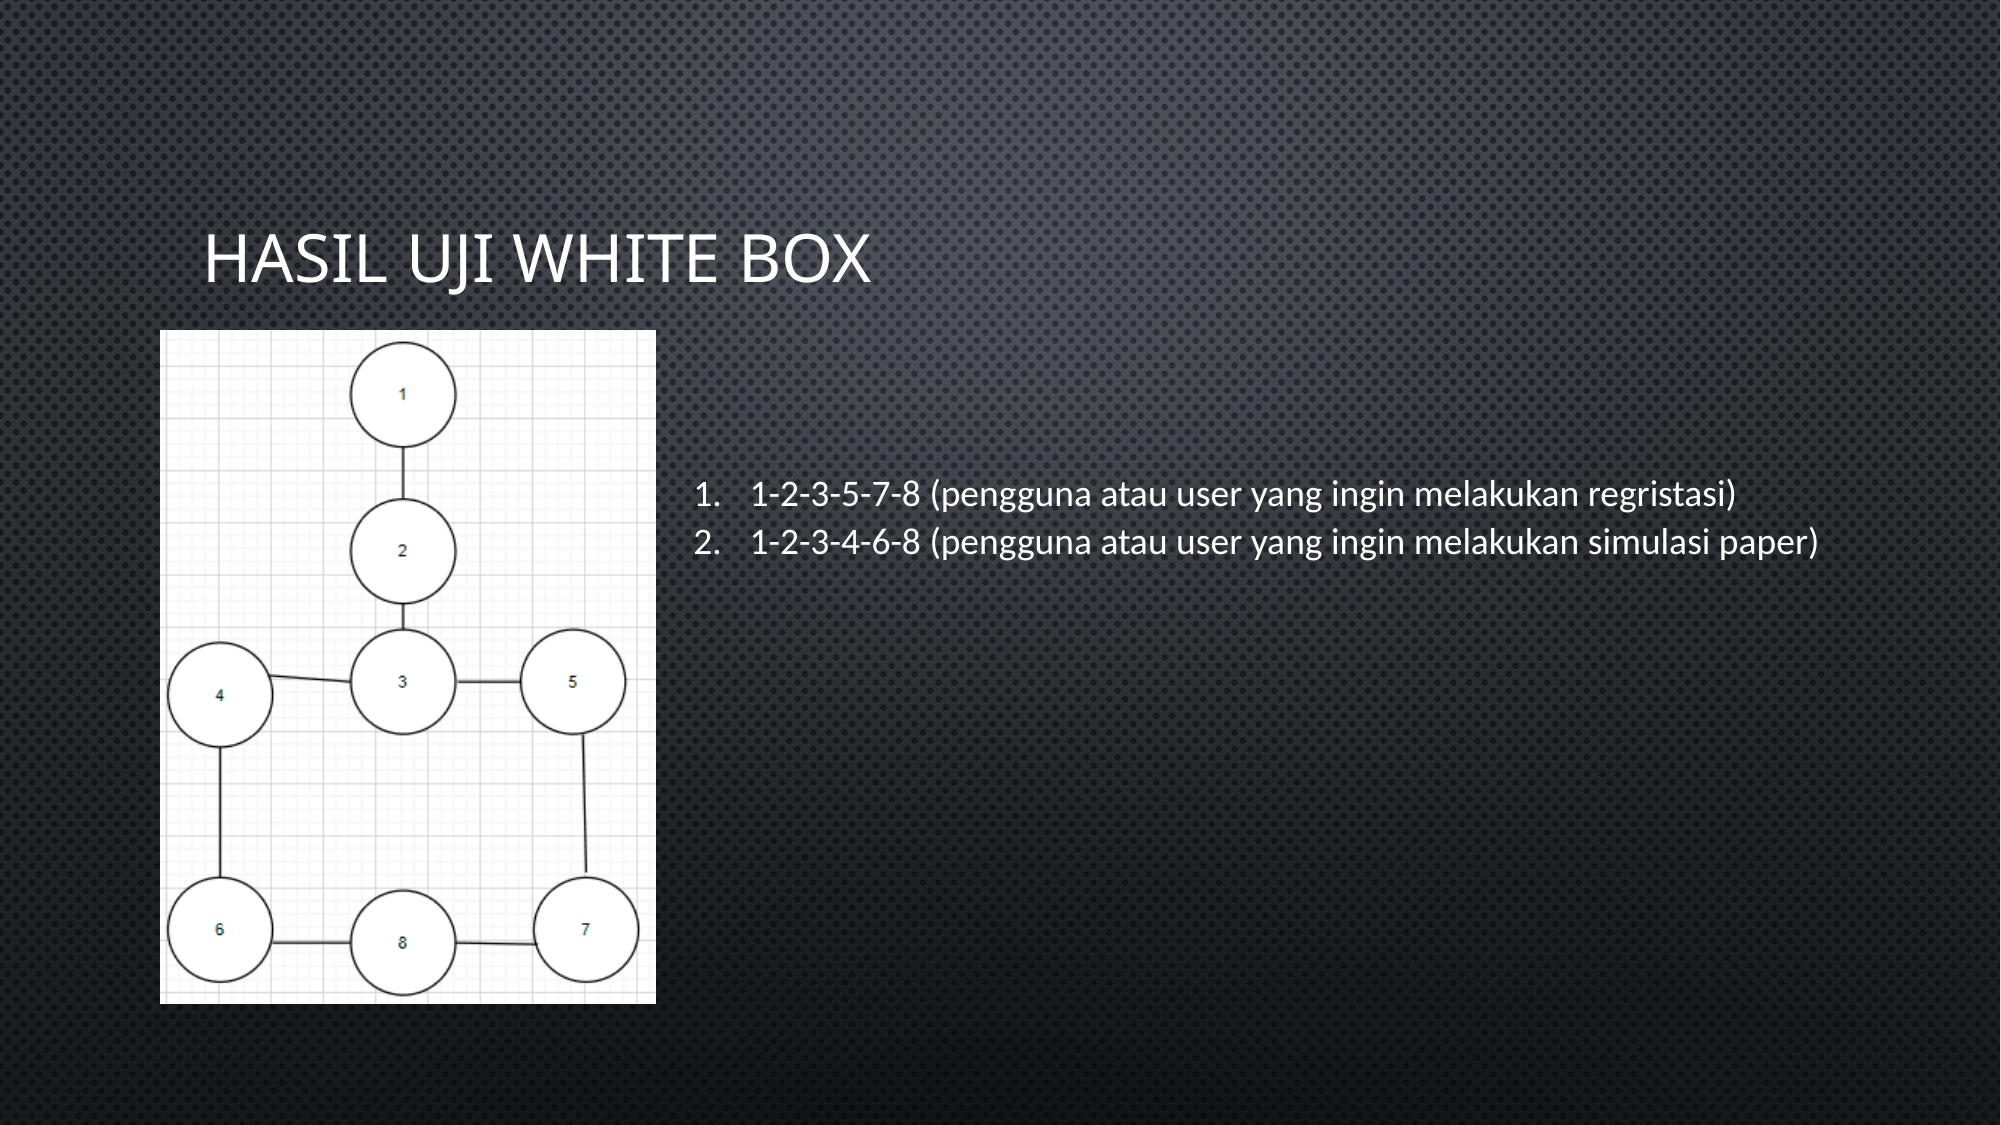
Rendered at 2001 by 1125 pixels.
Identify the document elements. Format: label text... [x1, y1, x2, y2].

text_box 1-2-3-5-7-8 (pengguna atau user yang ingin melakukan regristasi) 1-2-3-4-6-8 (pengguna atau user yang ingin melakukan simulasi paper) [678, 458, 1839, 570]
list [160, 330, 656, 1004]
title Hasil Uji White Box [187, 99, 1813, 413]
